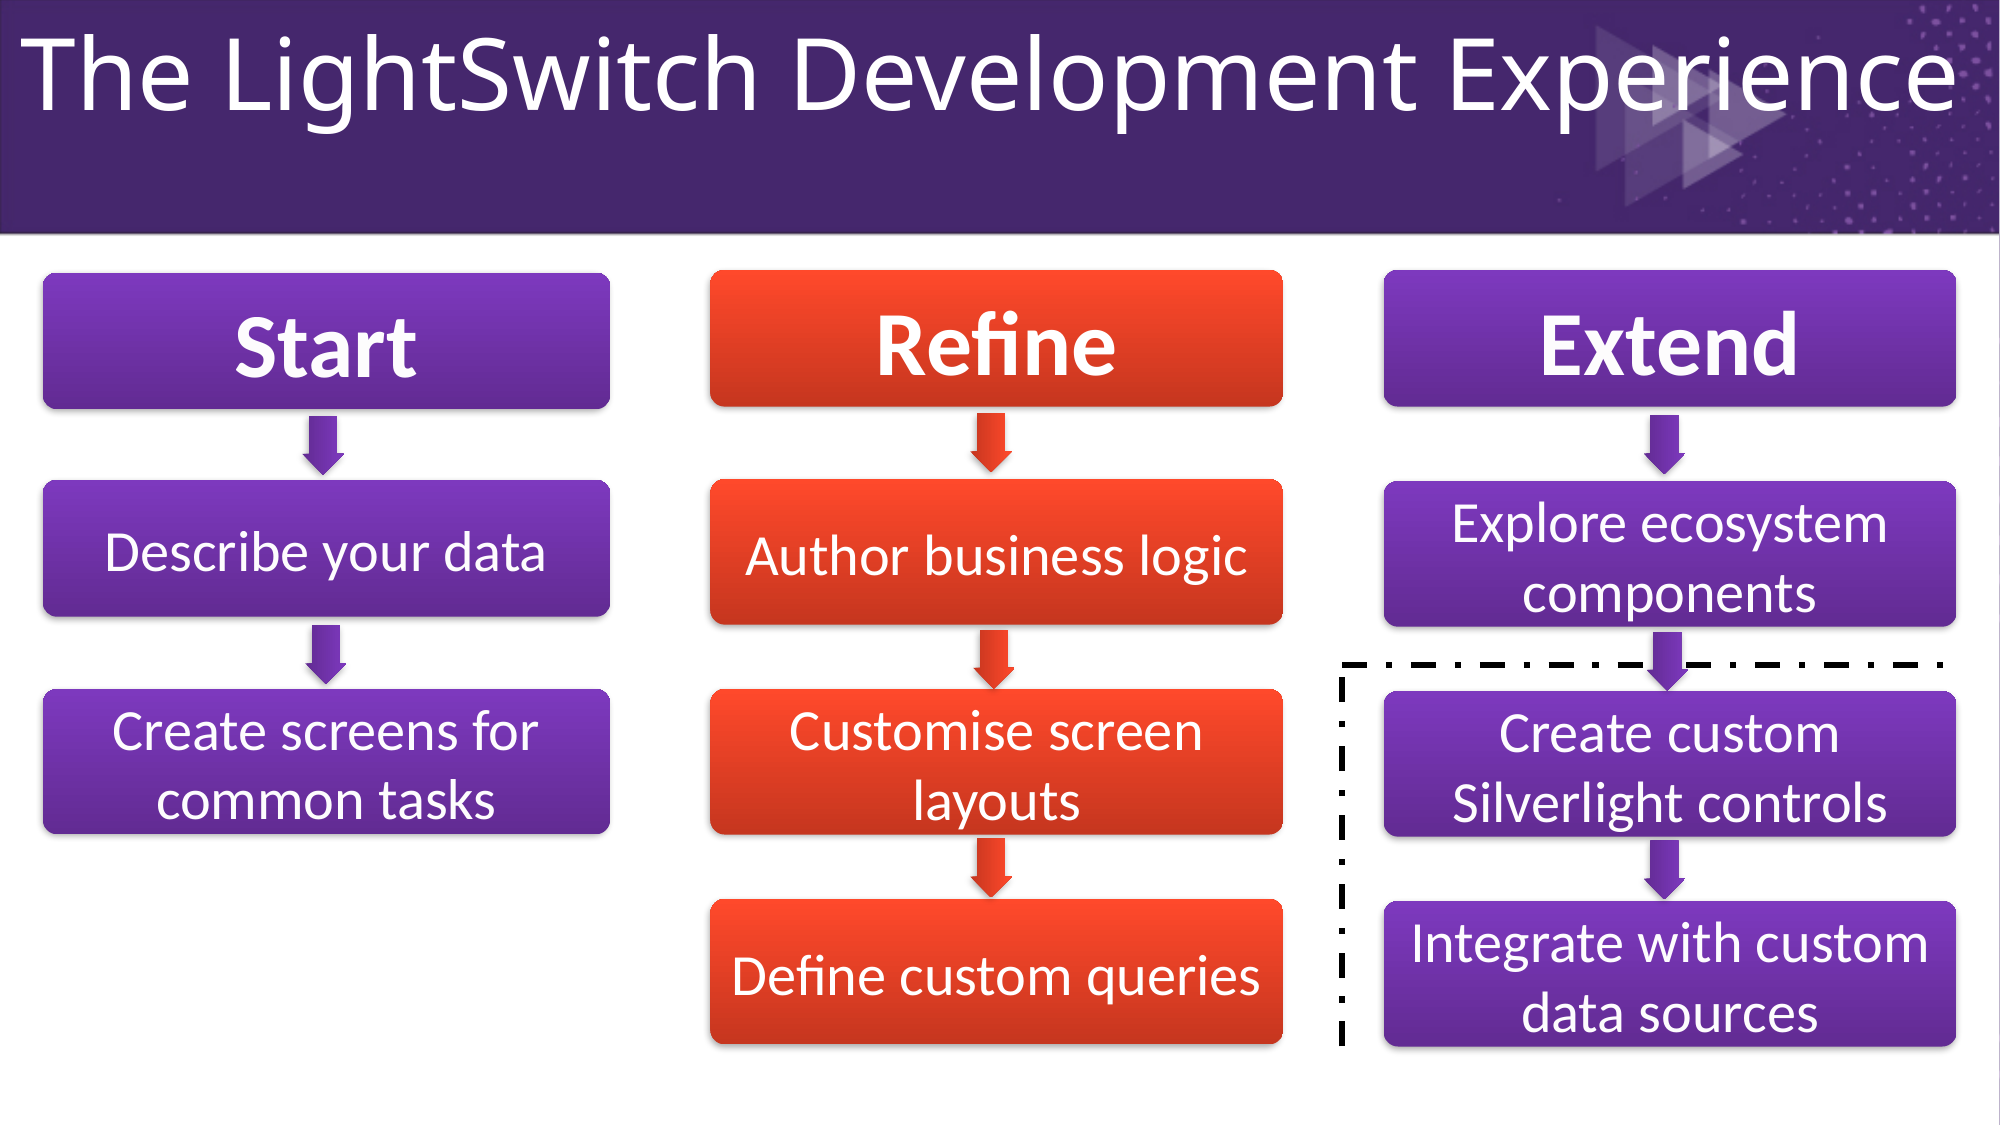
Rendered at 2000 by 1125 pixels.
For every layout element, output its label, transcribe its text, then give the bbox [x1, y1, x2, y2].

text_box [973, 629, 1015, 689]
text_box [1643, 840, 1685, 900]
text_box [1648, 672, 1686, 691]
text_box Start [42, 272, 611, 410]
text_box Refine [710, 270, 1284, 407]
text_box Author business logic [710, 479, 1284, 625]
picture [0, 0, 2000, 1125]
text_box [970, 838, 1012, 898]
text_box Customise screen layouts [710, 689, 1284, 835]
text_box Describe your data [42, 479, 611, 617]
text_box [1643, 415, 1685, 475]
text_box Create custom Silverlight controls [1383, 691, 1957, 837]
text_box Create screens for common tasks [42, 689, 611, 835]
text_box [970, 413, 1012, 473]
text_box [302, 415, 344, 475]
text_box Define custom queries [710, 898, 1284, 1045]
title The LightSwitch Development Experience [0, 0, 1999, 181]
text_box Integrate with custom data sources [1383, 901, 1957, 1047]
text_box [305, 624, 347, 684]
text_box [1653, 631, 1682, 663]
text_box Extend [1383, 270, 1957, 407]
text_box Explore ecosystem components [1383, 481, 1957, 627]
